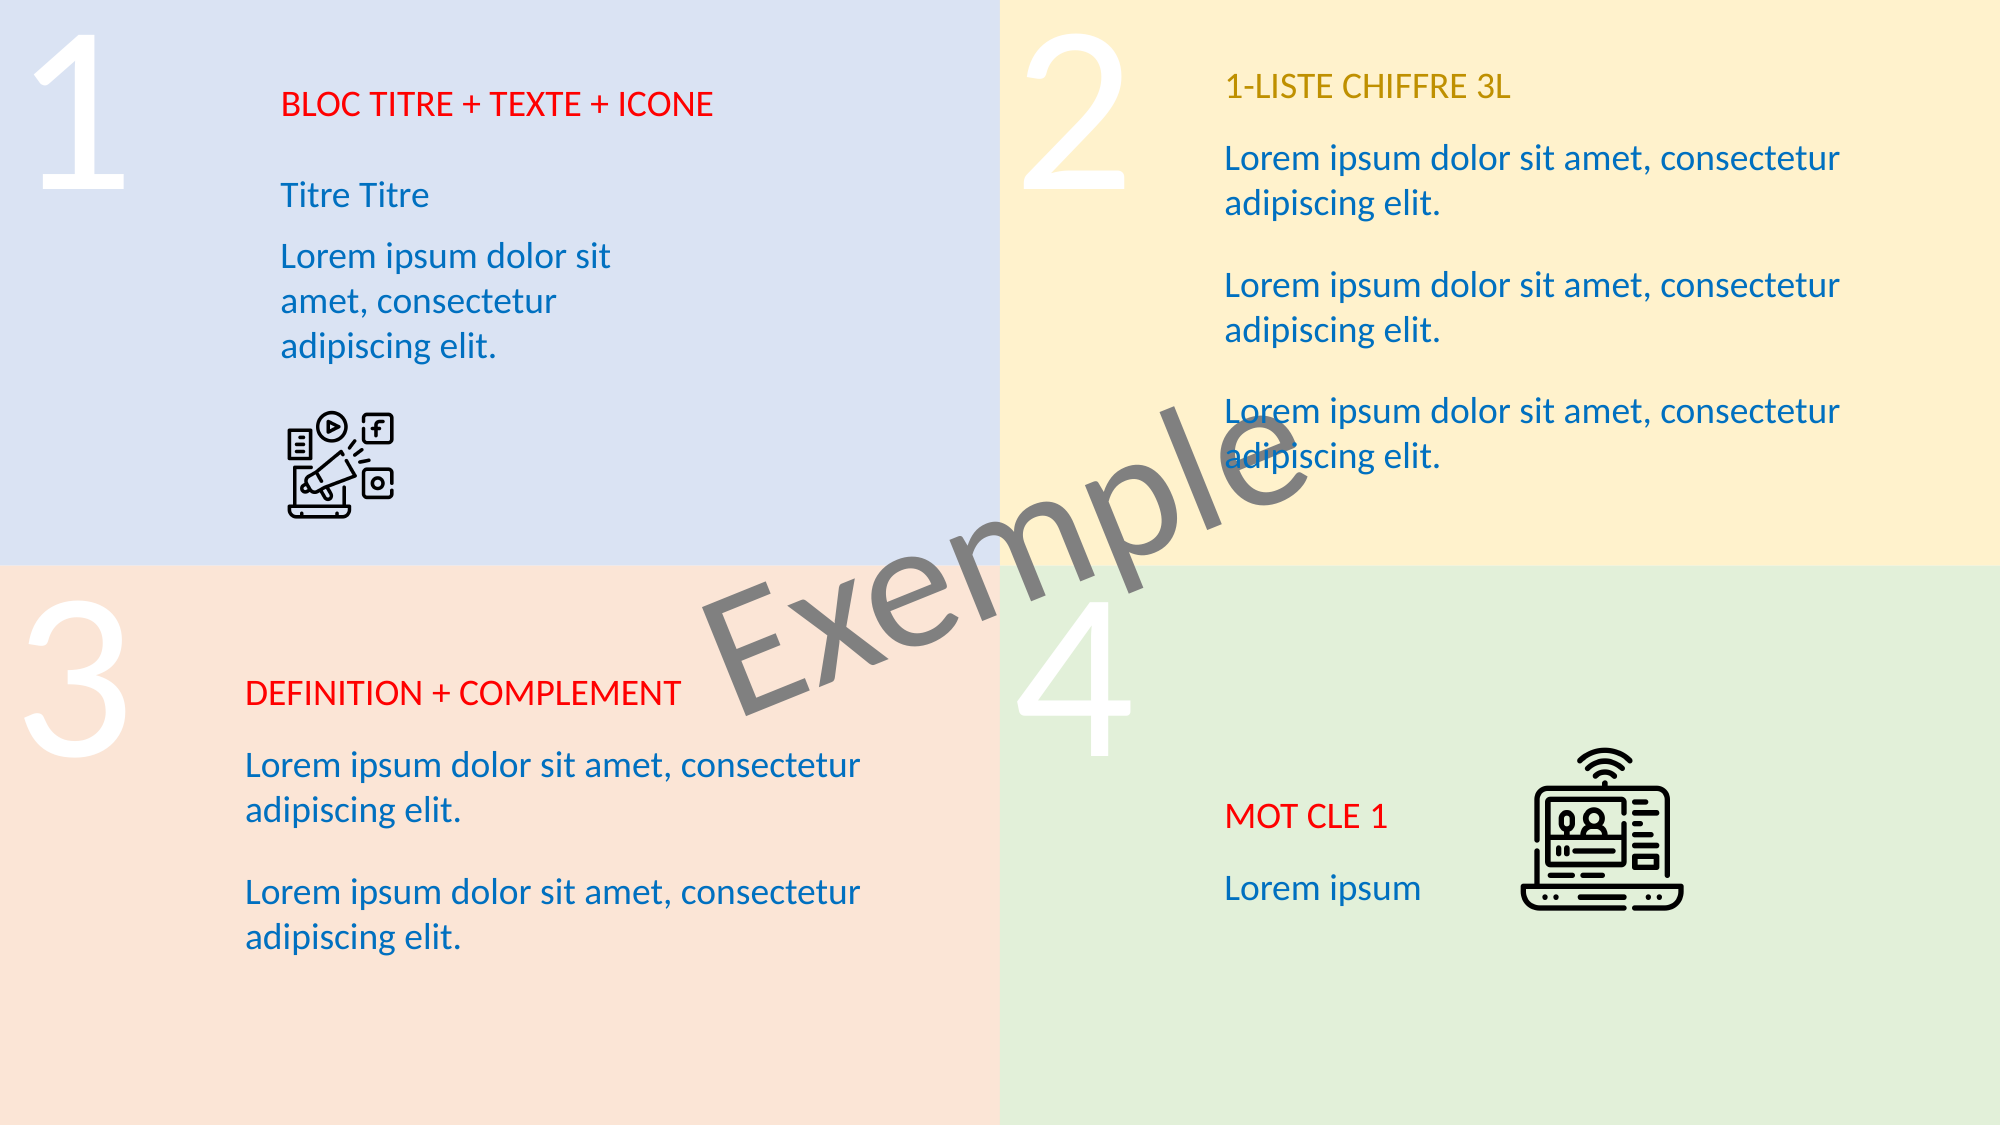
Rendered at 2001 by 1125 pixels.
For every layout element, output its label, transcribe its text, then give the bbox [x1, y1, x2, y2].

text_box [1209, 53, 1865, 486]
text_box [230, 660, 886, 966]
text_box Exemple [378, 324, 1436, 709]
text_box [1209, 742, 1865, 916]
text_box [265, 71, 918, 522]
